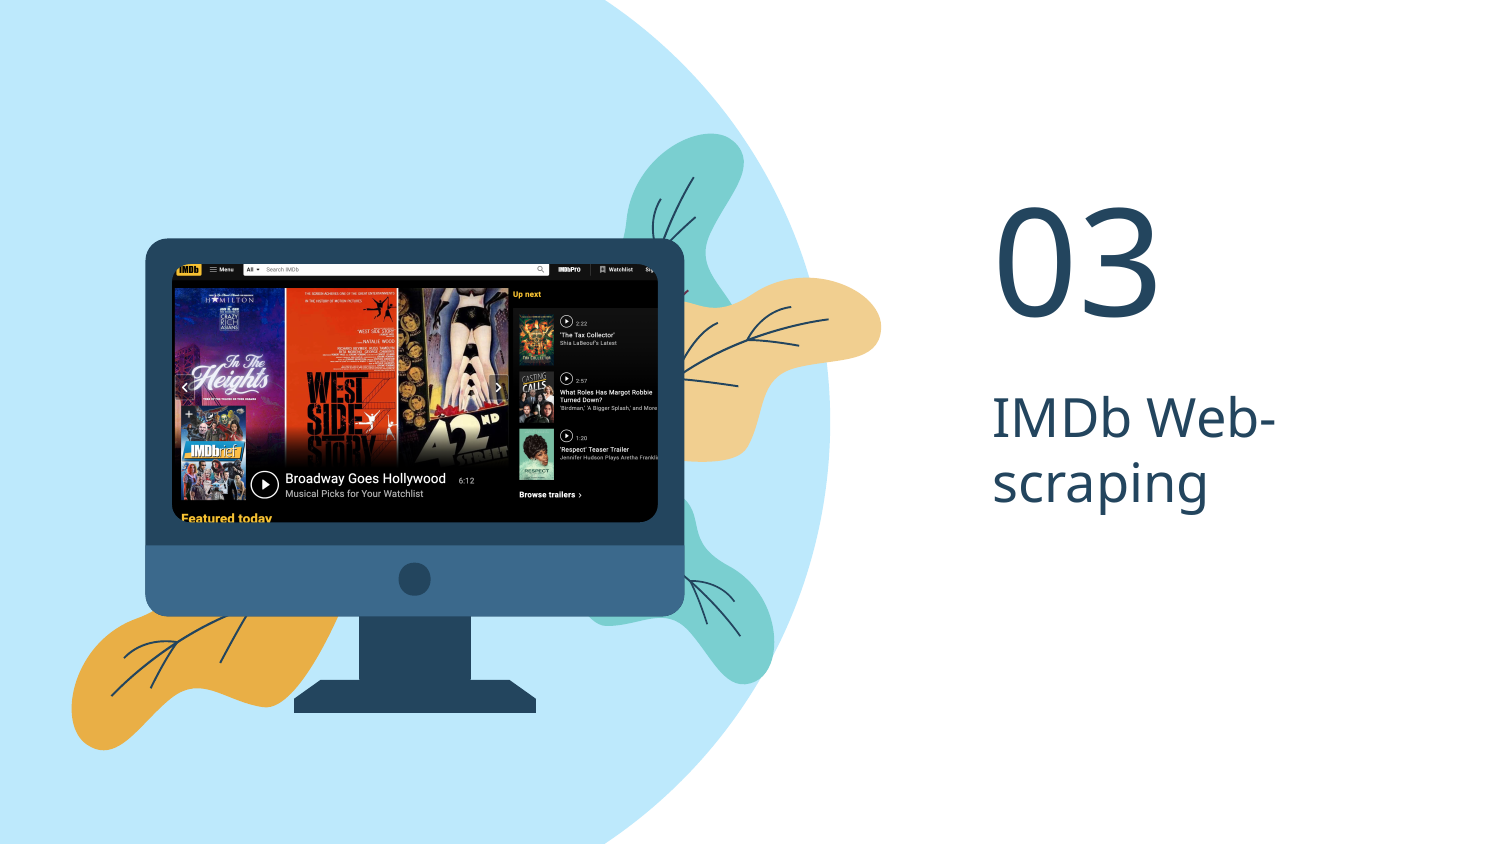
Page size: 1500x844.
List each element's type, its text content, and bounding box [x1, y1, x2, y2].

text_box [145, 238, 685, 714]
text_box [17, 133, 883, 806]
title IMDb Web-scraping [977, 367, 1473, 506]
text_box 03 [977, 155, 1499, 362]
